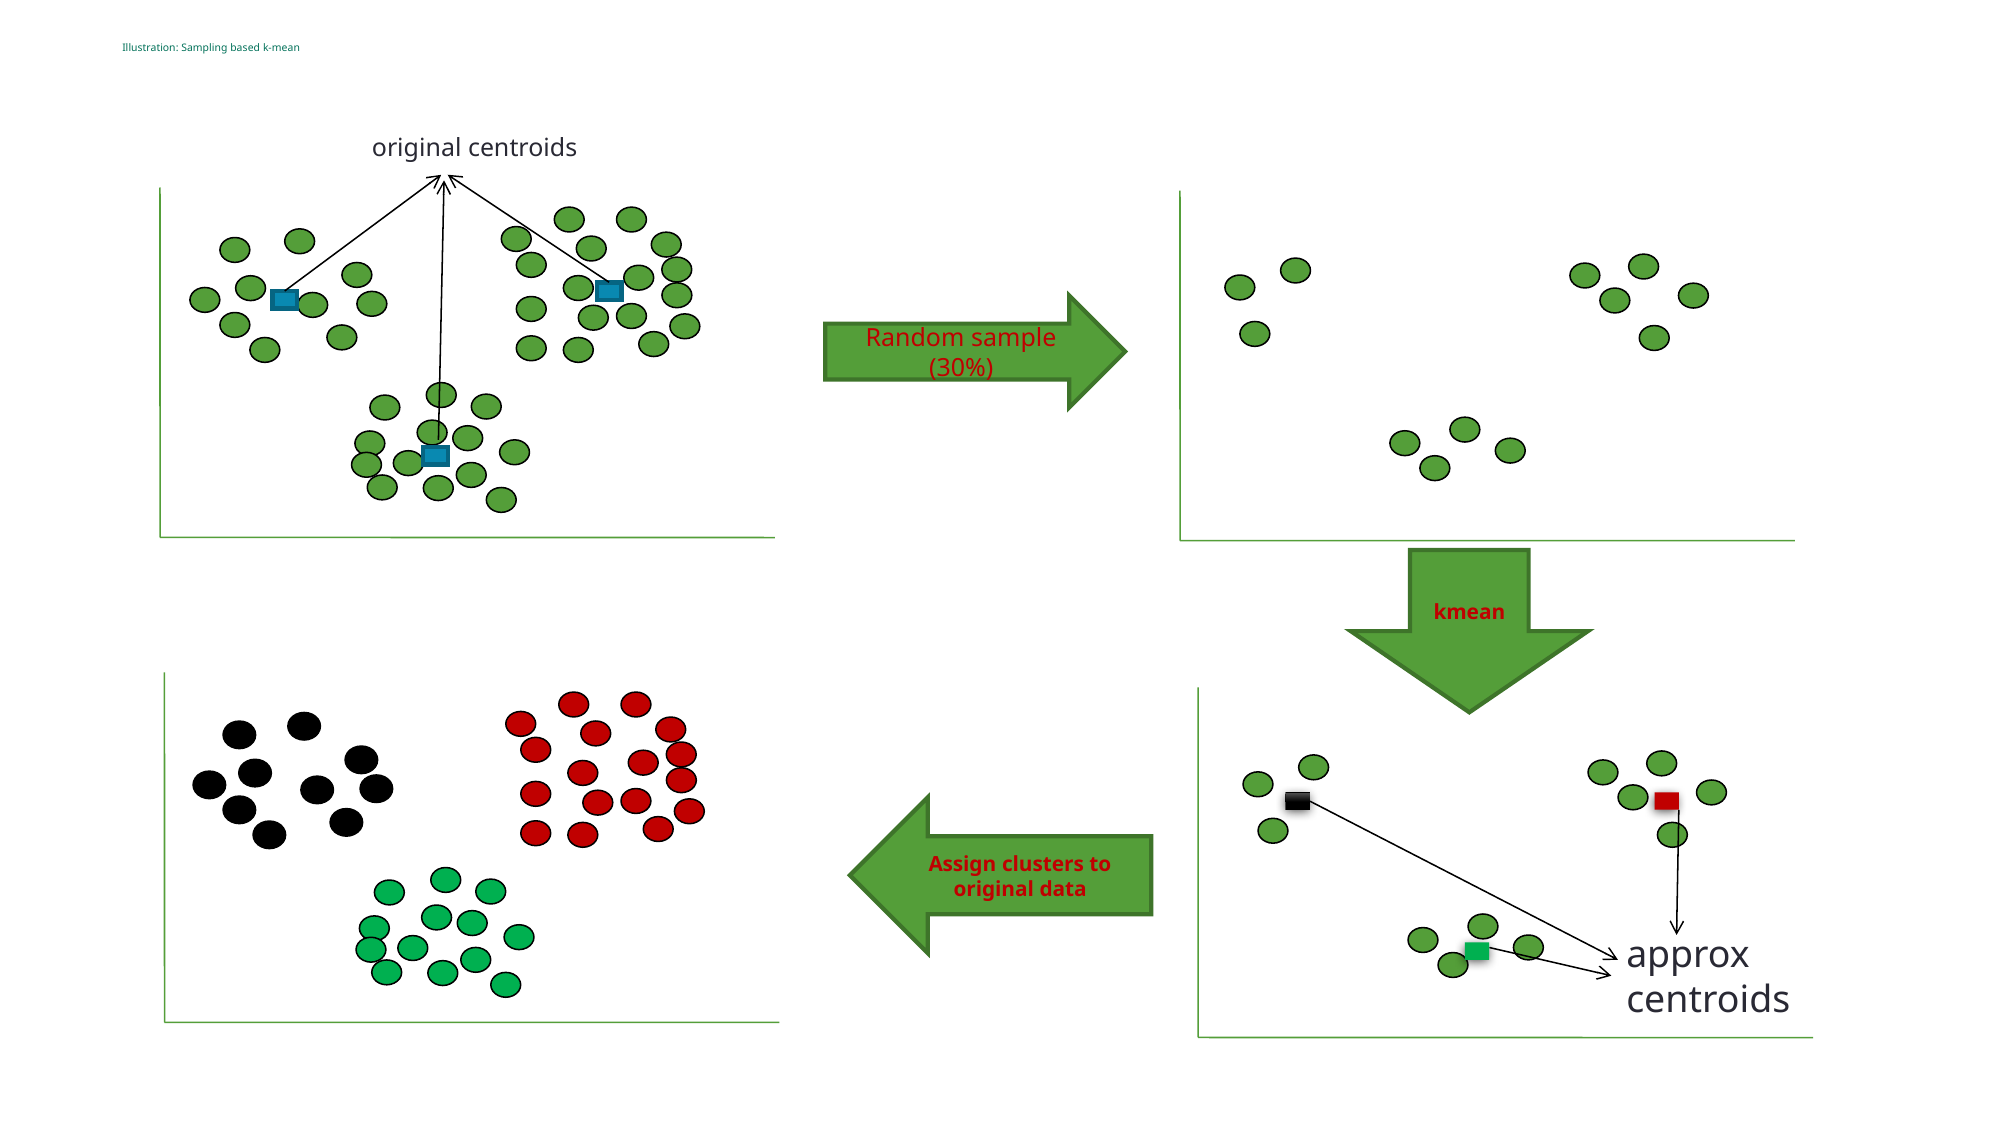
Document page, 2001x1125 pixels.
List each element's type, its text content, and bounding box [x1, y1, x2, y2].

text_box [222, 720, 257, 750]
text_box [1618, 784, 1648, 810]
text_box [621, 788, 651, 814]
text_box [436, 180, 452, 440]
text_box [486, 487, 517, 513]
text_box [1280, 258, 1311, 283]
text_box [421, 445, 450, 467]
text_box [623, 265, 654, 291]
text_box [1654, 792, 1679, 810]
text_box [447, 174, 610, 283]
text_box [1569, 263, 1600, 288]
text_box [457, 910, 488, 936]
text_box [300, 775, 335, 805]
text_box [237, 758, 273, 788]
text_box [666, 767, 697, 793]
text_box [520, 737, 551, 763]
text_box [563, 337, 594, 363]
text_box [1298, 754, 1329, 780]
text_box [219, 312, 250, 338]
text_box [326, 324, 357, 350]
text_box [219, 237, 250, 263]
text_box [397, 935, 428, 961]
text_box [669, 313, 700, 339]
text_box [1516, 955, 1534, 960]
text_box [329, 807, 364, 837]
text_box [578, 305, 609, 331]
text_box [616, 303, 647, 329]
text_box [1513, 935, 1544, 957]
text_box [516, 335, 547, 361]
text_box [520, 820, 551, 846]
text_box [501, 226, 532, 252]
text_box [661, 257, 692, 282]
text_box [1309, 800, 1618, 961]
text_box Assign clusters to original data [846, 792, 1154, 959]
text_box [356, 291, 387, 317]
text_box [1449, 417, 1480, 443]
text_box [222, 795, 257, 825]
text_box original centroids [357, 123, 593, 169]
text_box [1408, 927, 1438, 953]
text_box [475, 879, 506, 904]
text_box [354, 430, 385, 455]
text_box [341, 262, 372, 288]
text_box approx centroids [1611, 922, 1825, 1028]
text_box [554, 207, 585, 232]
text_box [638, 331, 669, 357]
text_box [567, 760, 598, 786]
text_box [563, 275, 594, 301]
text_box [189, 287, 220, 313]
text_box [567, 822, 598, 848]
text_box [628, 750, 659, 776]
text_box [252, 820, 287, 850]
text_box [426, 382, 438, 408]
text_box [651, 232, 682, 258]
text_box [490, 972, 521, 998]
text_box [505, 711, 536, 737]
text_box [643, 816, 674, 842]
text_box [1243, 771, 1273, 797]
text_box Random sample (30%) [823, 290, 1129, 413]
text_box [427, 960, 458, 986]
text_box [1419, 455, 1450, 481]
text_box [1468, 913, 1498, 939]
text_box [1657, 822, 1677, 848]
text_box [369, 395, 400, 420]
text_box [1464, 942, 1490, 960]
text_box [440, 382, 457, 408]
text_box [595, 280, 624, 302]
text_box [674, 798, 705, 824]
text_box [235, 275, 266, 301]
text_box [1224, 275, 1255, 300]
text_box [616, 207, 647, 232]
text_box [666, 742, 697, 767]
text_box [1495, 438, 1526, 464]
text_box [1599, 288, 1630, 313]
text_box [192, 770, 227, 800]
text_box [1669, 809, 1685, 935]
text_box [417, 420, 448, 445]
text_box [504, 924, 534, 950]
text_box [359, 915, 390, 940]
text_box kmean [1343, 547, 1595, 715]
text_box [284, 174, 442, 292]
text_box [1678, 283, 1709, 309]
text_box [621, 692, 651, 717]
text_box [582, 790, 613, 816]
text_box [430, 867, 461, 893]
text_box [460, 947, 491, 973]
text_box [456, 462, 487, 488]
text_box [580, 721, 611, 746]
text_box [1588, 759, 1618, 785]
text_box [516, 296, 547, 322]
text_box [1389, 430, 1420, 456]
text_box [1239, 321, 1270, 347]
text_box [661, 282, 692, 308]
text_box [371, 959, 402, 985]
text_box [359, 774, 394, 804]
text_box [520, 781, 551, 807]
text_box [1646, 750, 1677, 776]
text_box [1639, 325, 1670, 351]
text_box [299, 292, 328, 318]
text_box [284, 228, 315, 254]
text_box [516, 252, 547, 278]
title Illustration: Sampling based k-mean [107, 24, 1728, 75]
text_box [1489, 946, 1612, 980]
text_box [356, 937, 386, 963]
text_box [1679, 824, 1688, 846]
text_box [576, 236, 607, 261]
text_box [270, 289, 299, 311]
text_box [1628, 254, 1659, 279]
text_box [1696, 780, 1727, 805]
text_box [344, 745, 379, 775]
text_box [452, 425, 483, 451]
text_box [1258, 818, 1288, 844]
text_box [1438, 952, 1467, 978]
text_box [655, 717, 686, 742]
text_box [558, 692, 589, 717]
text_box [499, 439, 530, 465]
text_box [374, 880, 405, 905]
text_box [351, 452, 382, 478]
text_box [471, 394, 502, 419]
text_box [423, 475, 454, 501]
text_box [393, 450, 423, 476]
text_box [367, 474, 398, 500]
text_box [421, 905, 452, 930]
text_box [287, 711, 322, 741]
text_box [249, 337, 280, 363]
text_box [1285, 792, 1310, 810]
